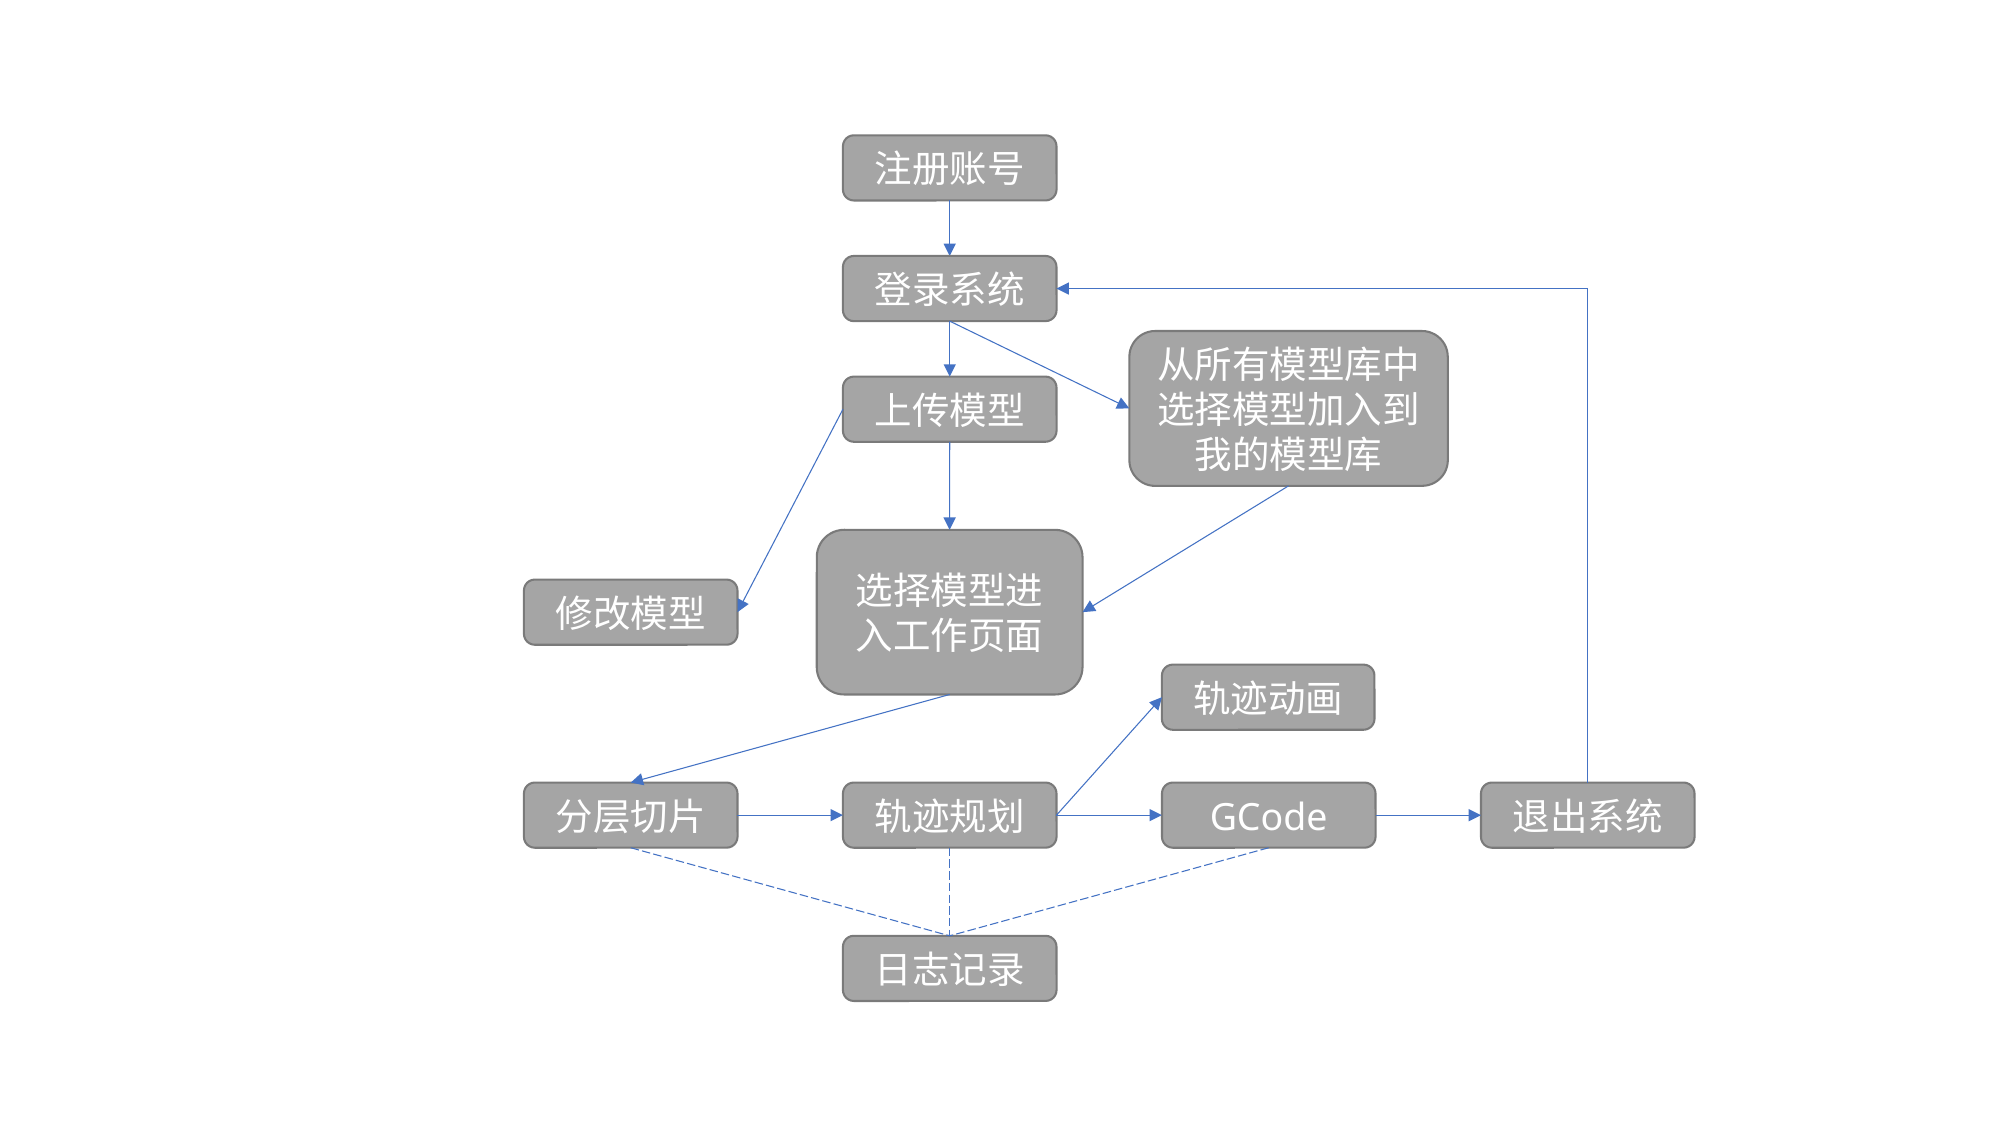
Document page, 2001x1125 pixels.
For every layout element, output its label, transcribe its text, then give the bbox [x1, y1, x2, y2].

text_box 退出系统 [1479, 781, 1696, 849]
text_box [1056, 697, 1162, 816]
text_box 修改模型 [522, 578, 739, 646]
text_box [949, 847, 1269, 936]
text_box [630, 847, 949, 936]
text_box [630, 694, 950, 783]
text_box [949, 321, 1075, 409]
text_box 选择模型进入工作页面 [815, 528, 1075, 696]
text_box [1075, 269, 1570, 802]
text_box 分层切片 [522, 781, 739, 849]
text_box 轨迹规划 [841, 781, 1058, 847]
text_box 注册账号 [841, 134, 1058, 202]
text_box 日志记录 [841, 936, 1058, 1003]
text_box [737, 409, 843, 613]
text_box 登录系统 [841, 254, 1058, 323]
text_box 上传模型 [841, 375, 1058, 443]
text_box GCode [1160, 802, 1377, 849]
